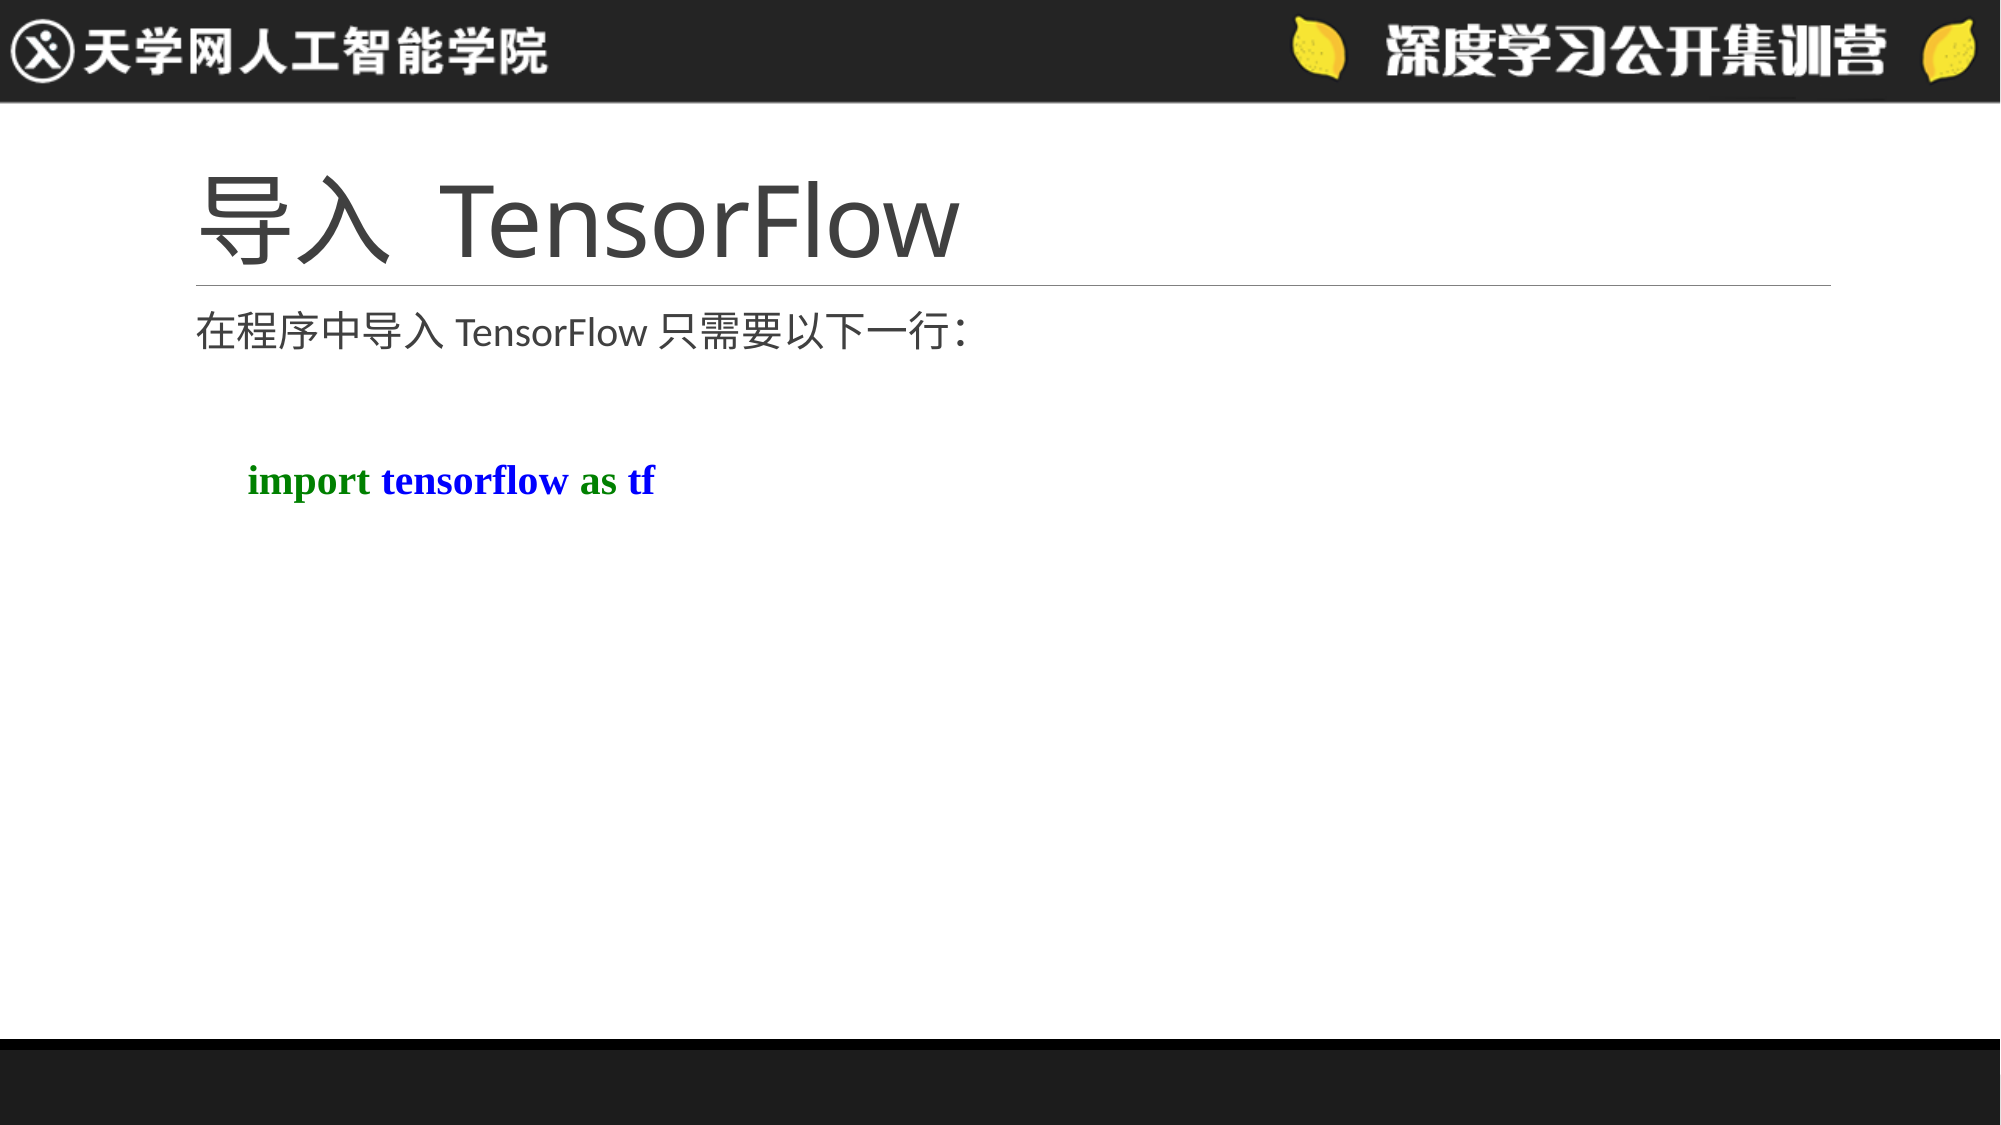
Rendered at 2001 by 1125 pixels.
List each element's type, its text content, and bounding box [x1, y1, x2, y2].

picture [0, 0, 2001, 1125]
title 导入 TensorFlow [180, 47, 1830, 285]
list 在程序中导入TensorFlow只需要以下一行： import tensorflow as tf [180, 302, 1830, 963]
